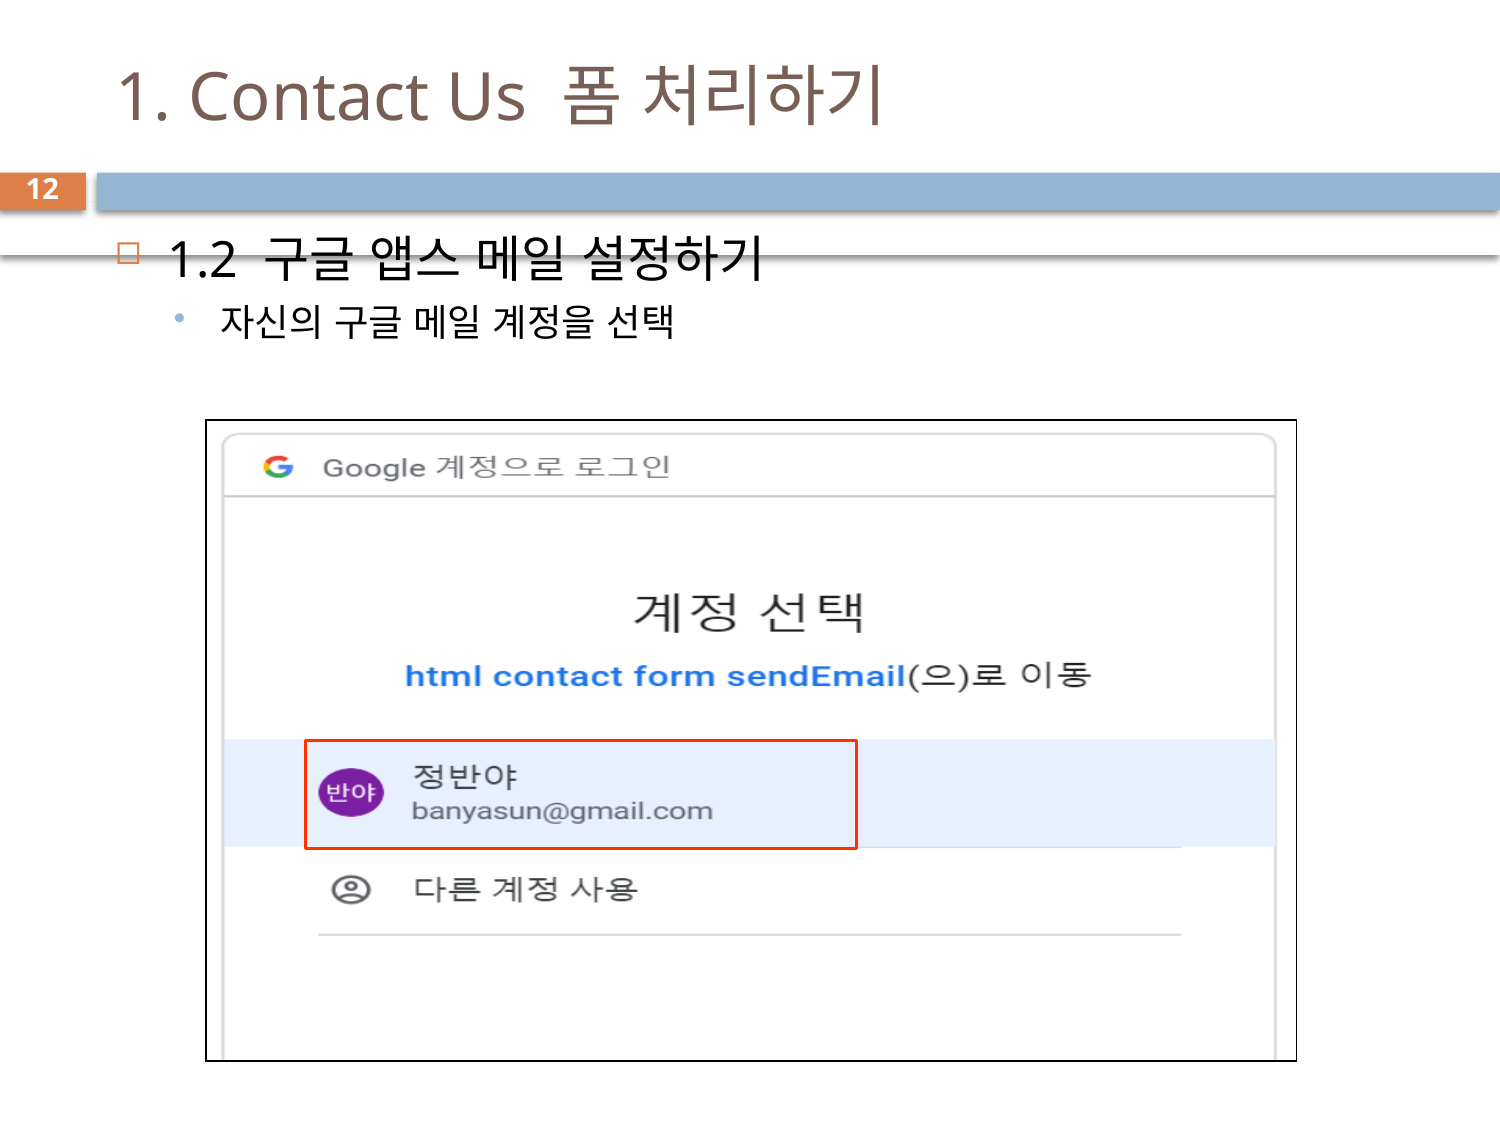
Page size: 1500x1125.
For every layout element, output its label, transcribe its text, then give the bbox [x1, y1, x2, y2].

list 1.2 구글 앱스 메일 설정하기 자신의 구글 메일 계정을 선택 [100, 219, 1438, 1047]
title 1. Contact Us 폼 처리하기 [100, 37, 1438, 149]
slide_number 12 [0, 170, 87, 211]
picture [206, 420, 1296, 1061]
